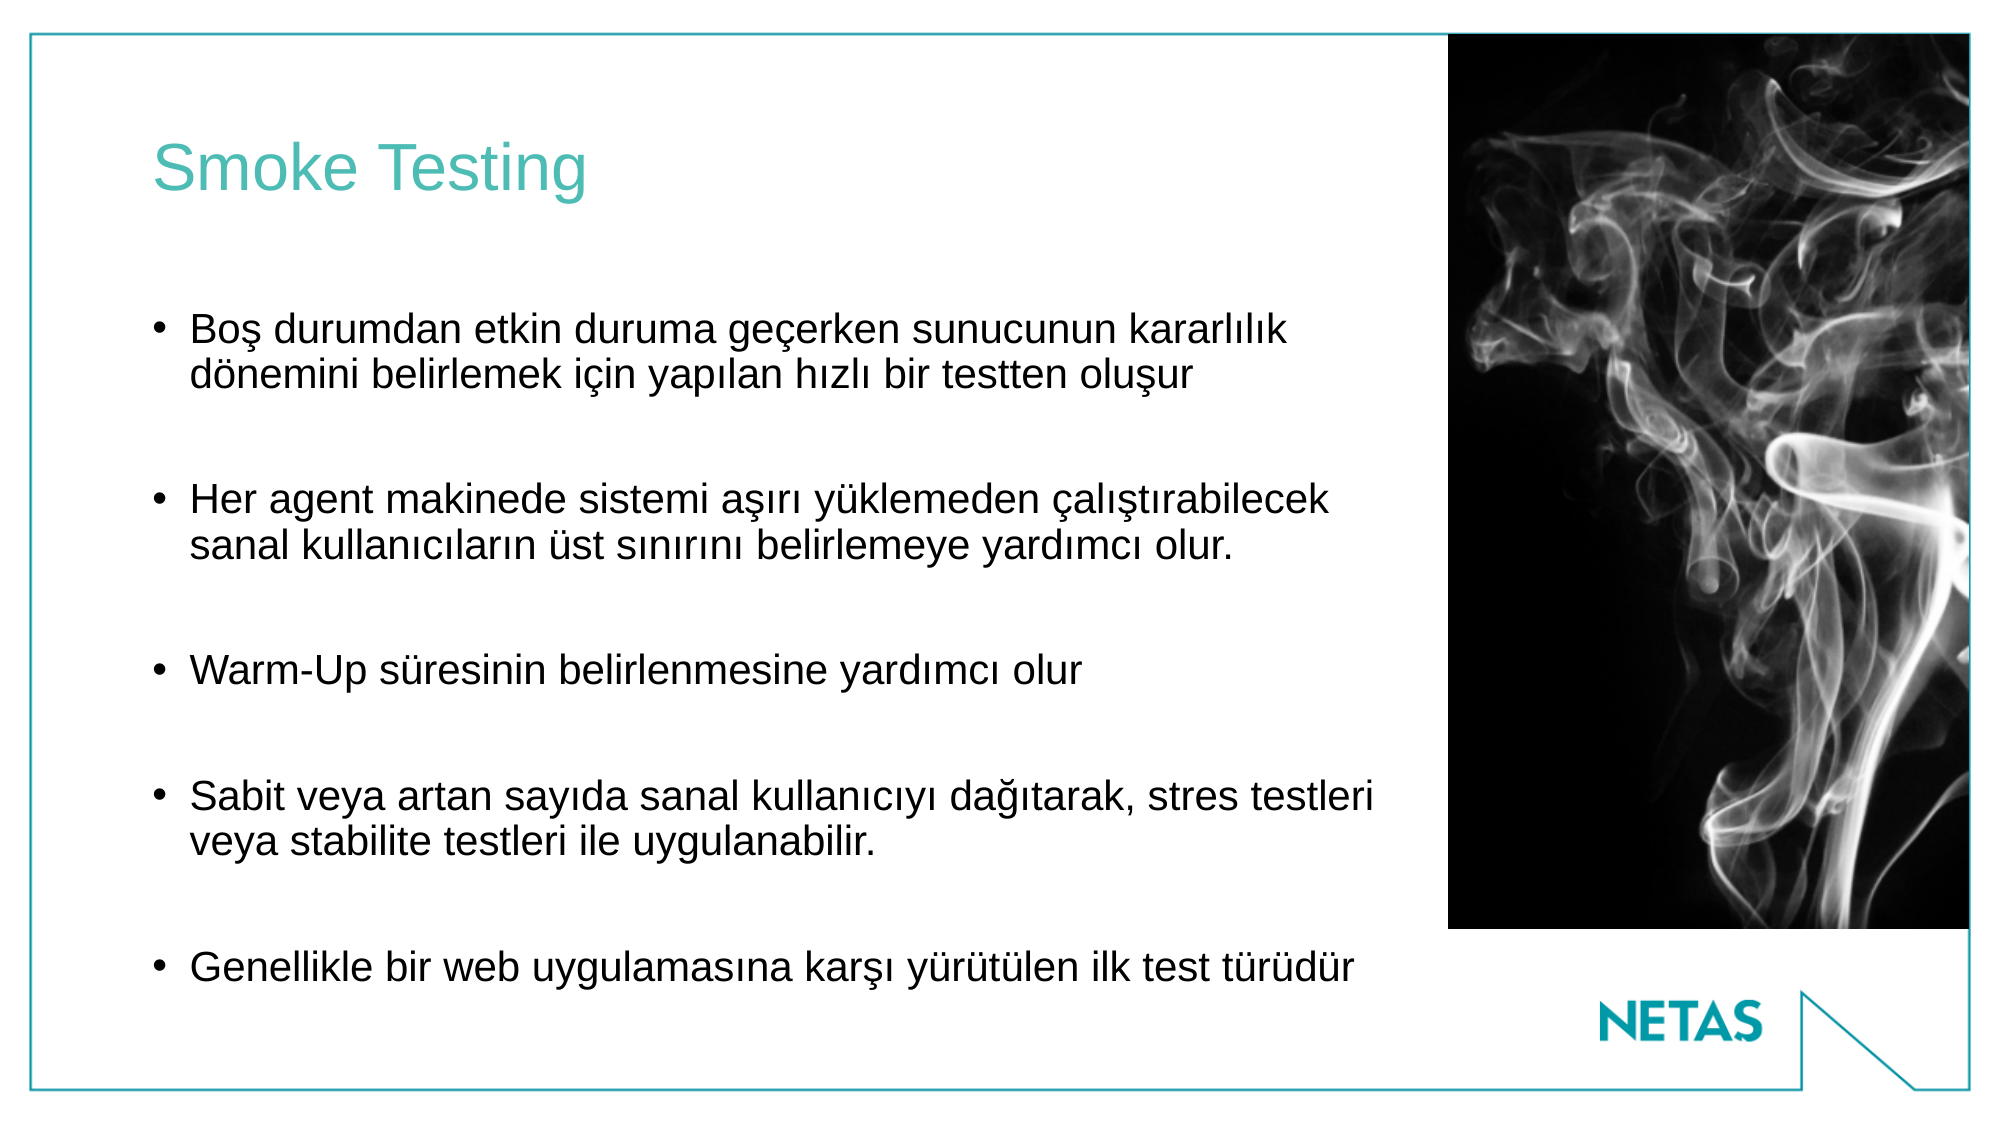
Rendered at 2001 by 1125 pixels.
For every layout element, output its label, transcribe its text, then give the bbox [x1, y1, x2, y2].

list Boş durumdan etkin duruma geçerken sunucunun kararlılık dönemini belirlemek için yapılan hızlı bir testten oluşur Her agent makinede sistemi aşırı yüklemeden çalıştırabilecek sanal kullanıcıların üst sınırını belirlemeye yardımcı olur. Warm-Up süresinin belirlenmesine yardımcı olur Sabit veya artan sayıda sanal kullanıcıyı dağıtarak, stres testleri veya stabilite testleri ile uygulanabilir. Genellikle bir web uygulamasına karşı yürütülen ilk test türüdür [137, 299, 1422, 1014]
picture [0, 0, 2000, 1125]
title Smoke Testing [137, 59, 1448, 278]
